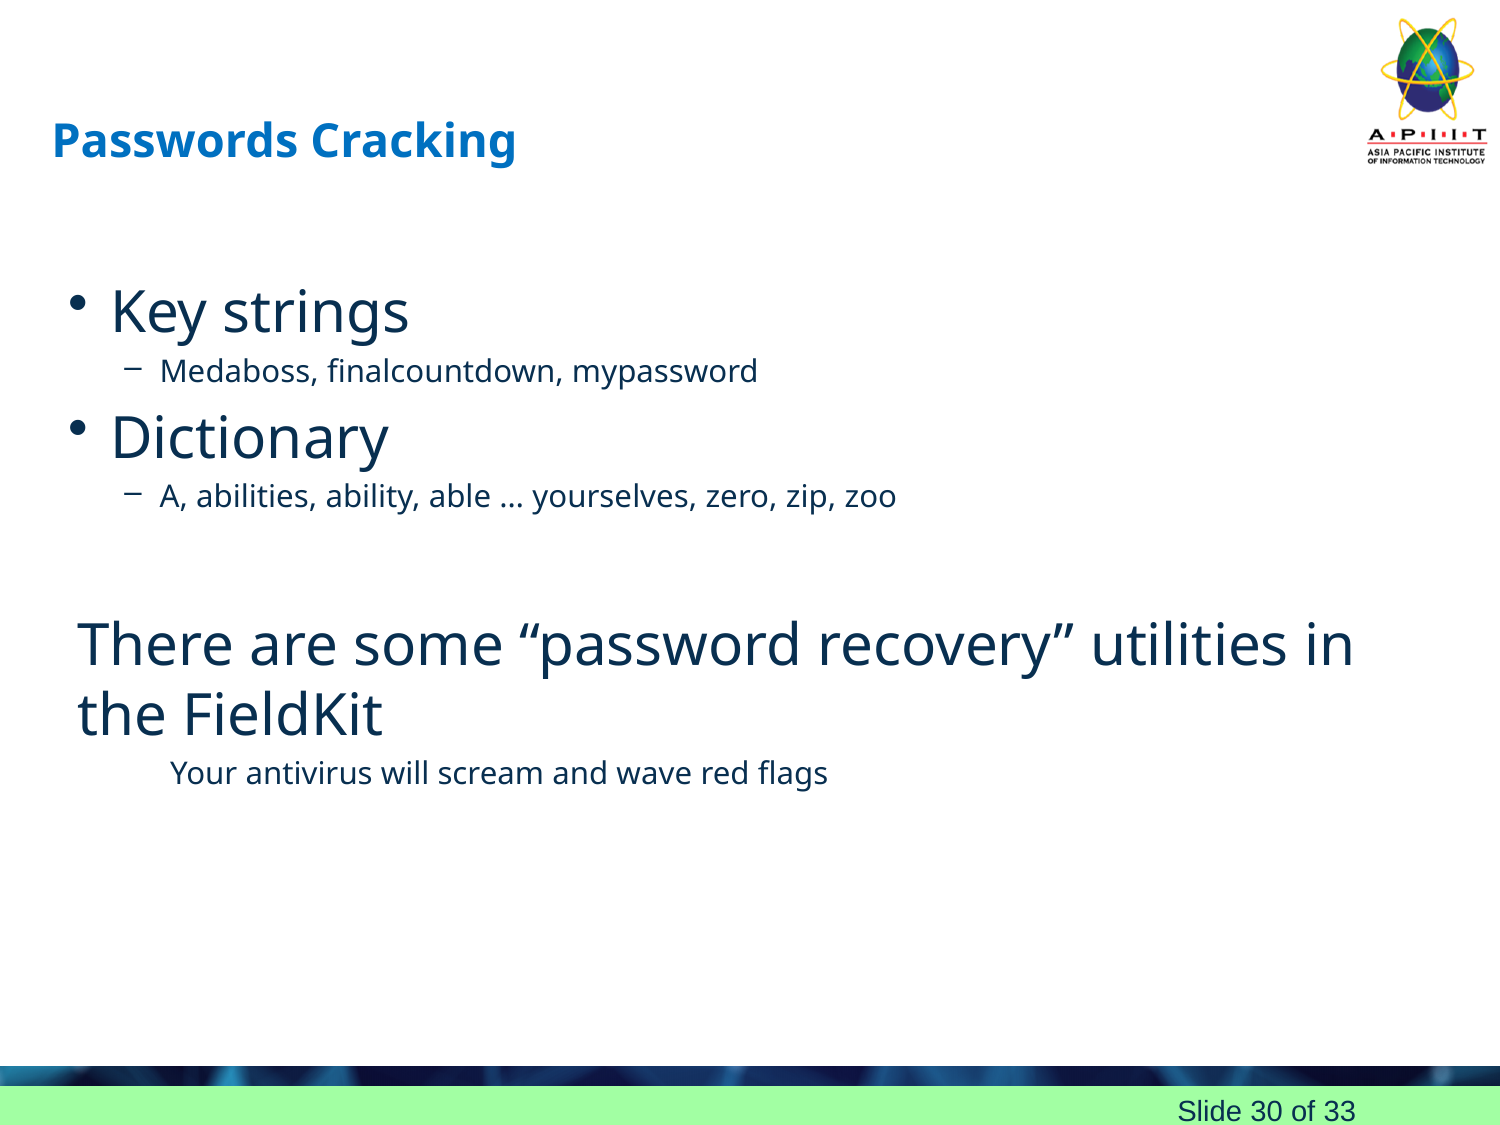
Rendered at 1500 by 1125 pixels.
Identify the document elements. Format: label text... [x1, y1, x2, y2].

picture [1353, 0, 1500, 182]
slide_number Slide 30 of 33 [1162, 1085, 1500, 1122]
list Key strings Medaboss, finalcountdown, mypassword Dictionary A, abilities, ability, able … yourselves, zero, zip, zoo There are some “password recovery” utilities in the FieldKit Your antivirus will scream and wave red flags [53, 267, 1400, 1021]
picture [0, 1066, 1500, 1086]
title Passwords Cracking [36, 45, 1323, 233]
